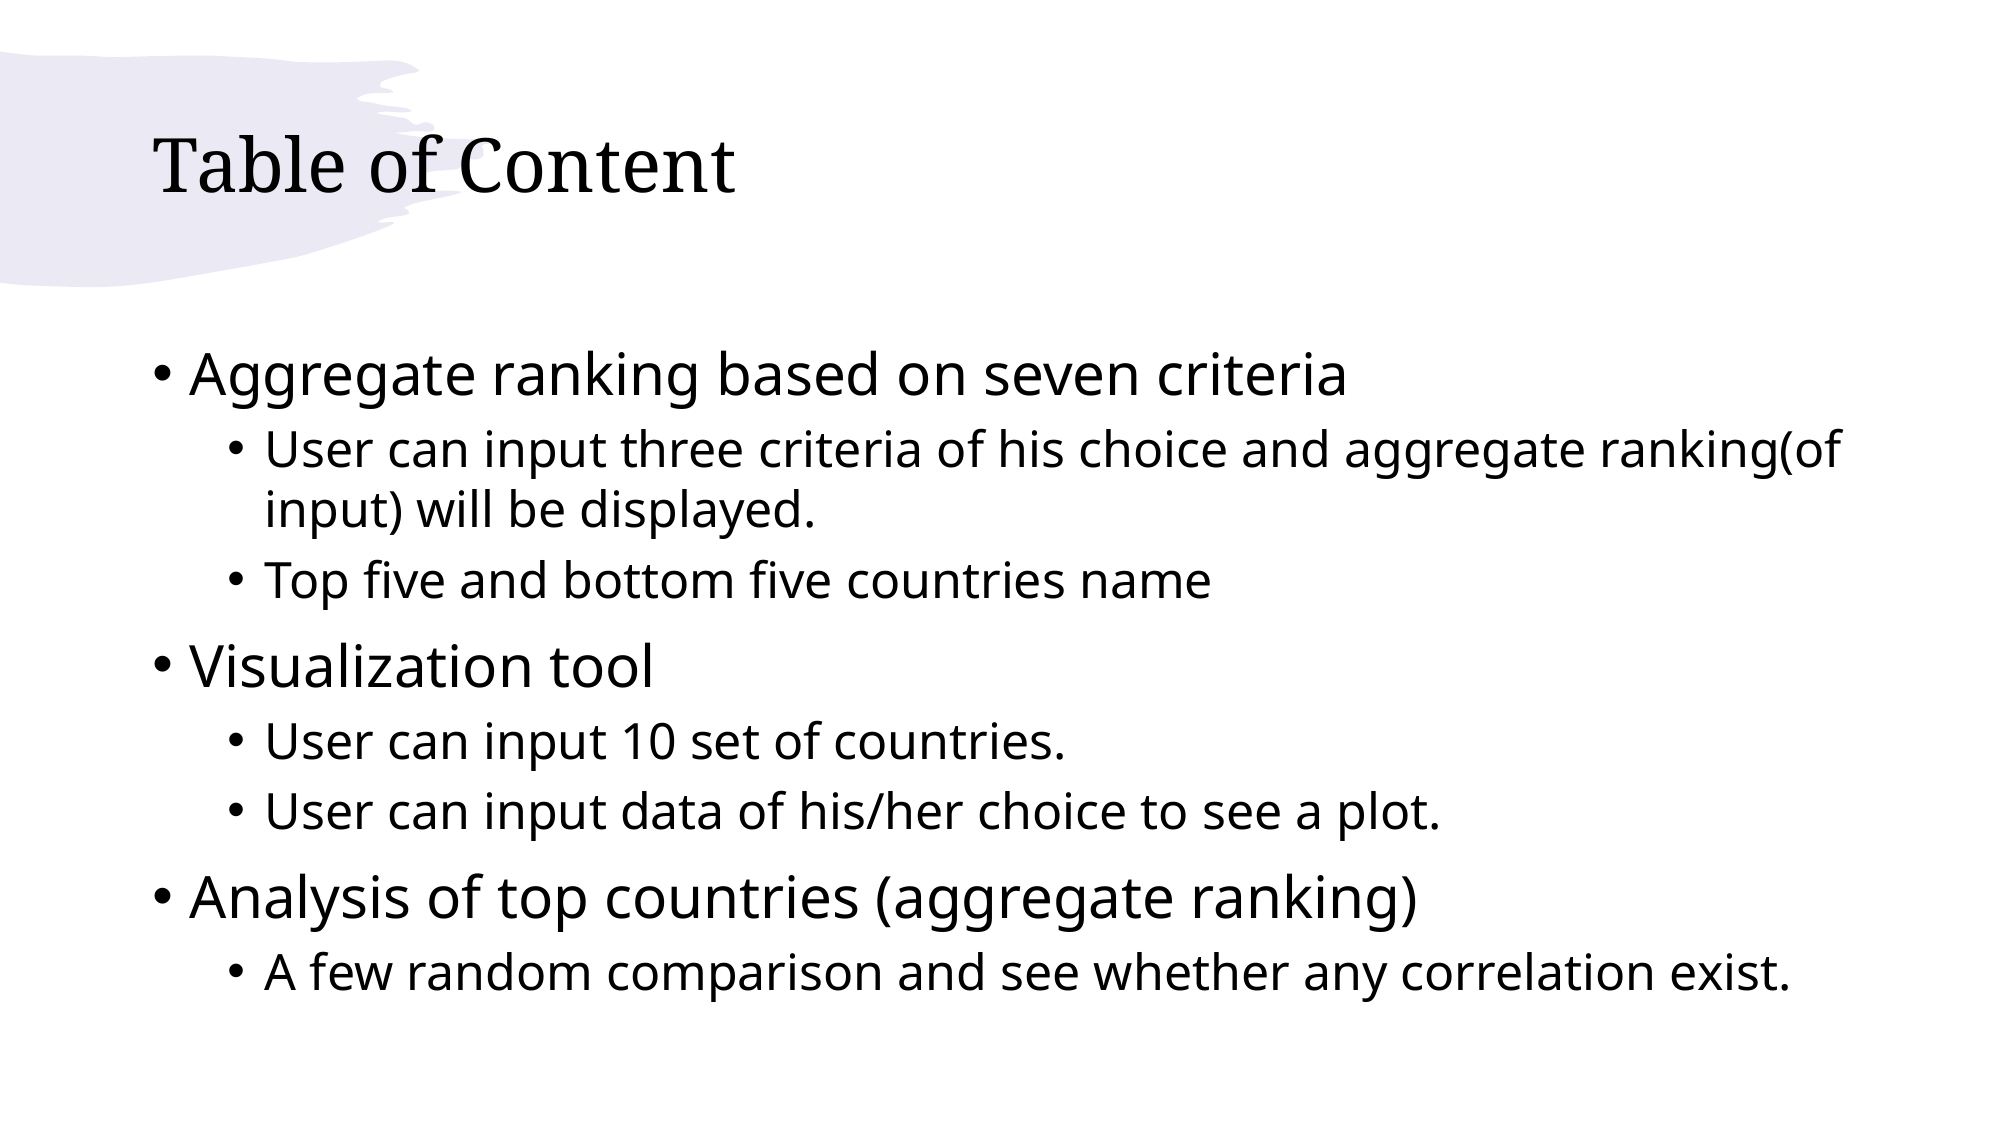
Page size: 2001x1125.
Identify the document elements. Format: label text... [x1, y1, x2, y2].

list Aggregate ranking based on seven criteria User can input three criteria of his choice and aggregate ranking(of input) will be displayed. Top five and bottom five countries name Visualization tool User can input 10 set of countries. User can input data of his/her choice to see a plot. Analysis of top countries (aggregate ranking) A few random comparison and see whether any correlation exist. [137, 329, 1863, 1013]
title Table of Content [137, 59, 1863, 278]
